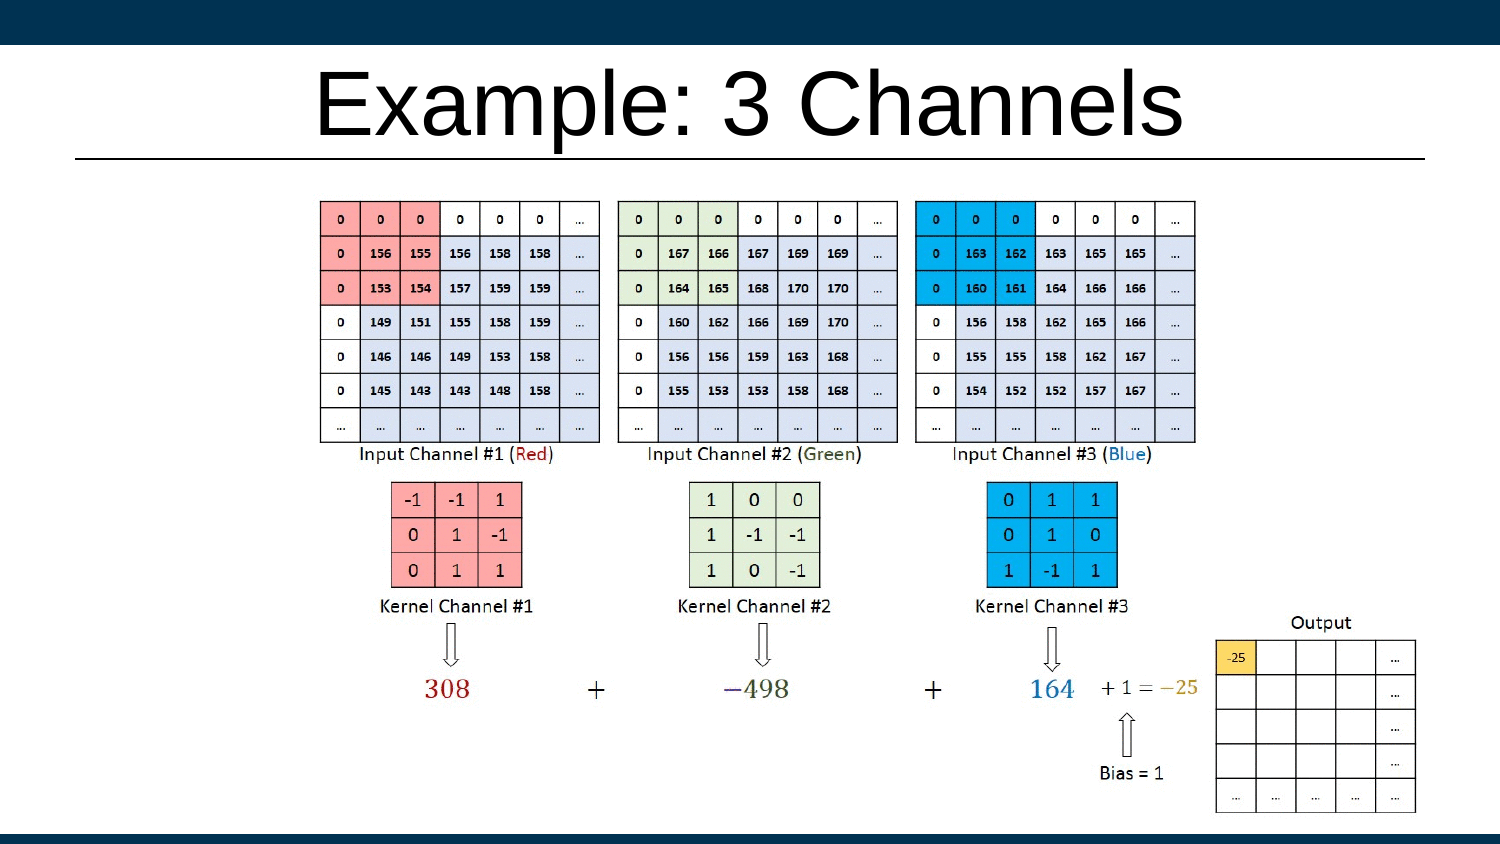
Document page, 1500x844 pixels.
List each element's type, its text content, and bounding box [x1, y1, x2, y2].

title Example: 3 Channels [75, 28, 1425, 169]
picture [312, 193, 1424, 819]
